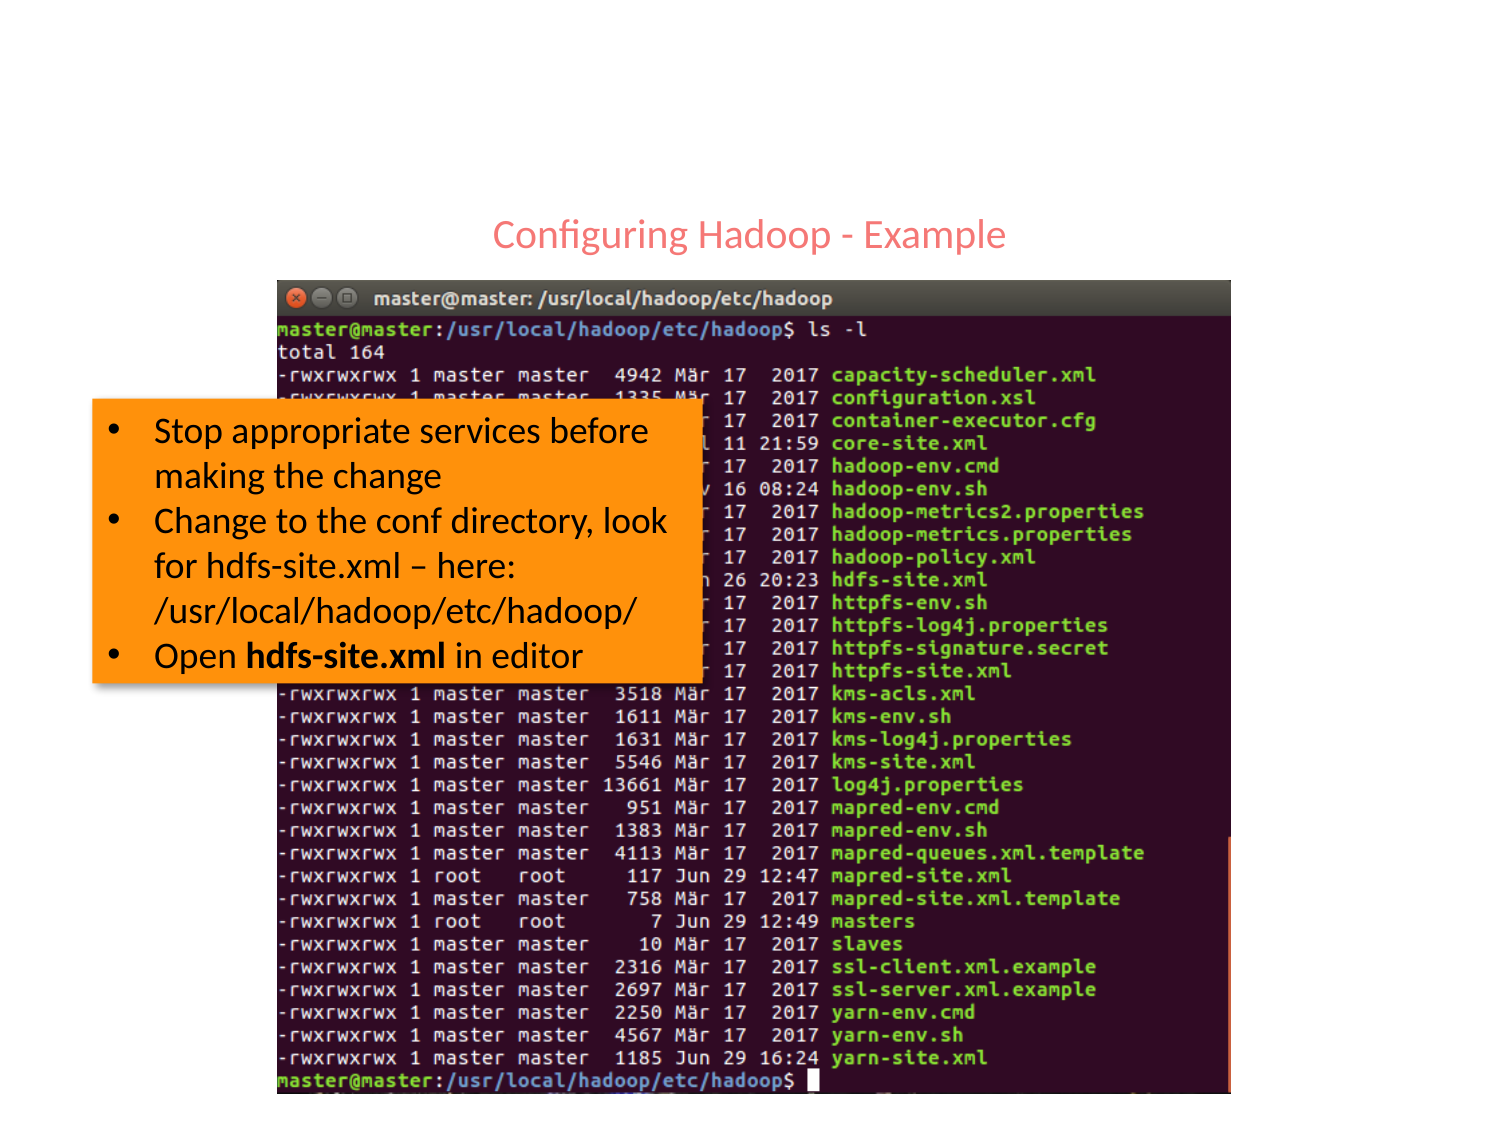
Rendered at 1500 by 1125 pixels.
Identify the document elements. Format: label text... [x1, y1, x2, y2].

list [277, 280, 1231, 1095]
text_box Stop appropriate services before making the change Change to the conf directory, look for hdfs-site.xml – here: /usr/local/hadoop/etc/hadoop/ Open hdfs-site.xml in editor [92, 398, 272, 684]
title Configuring Hadoop - Example [75, 172, 1425, 291]
